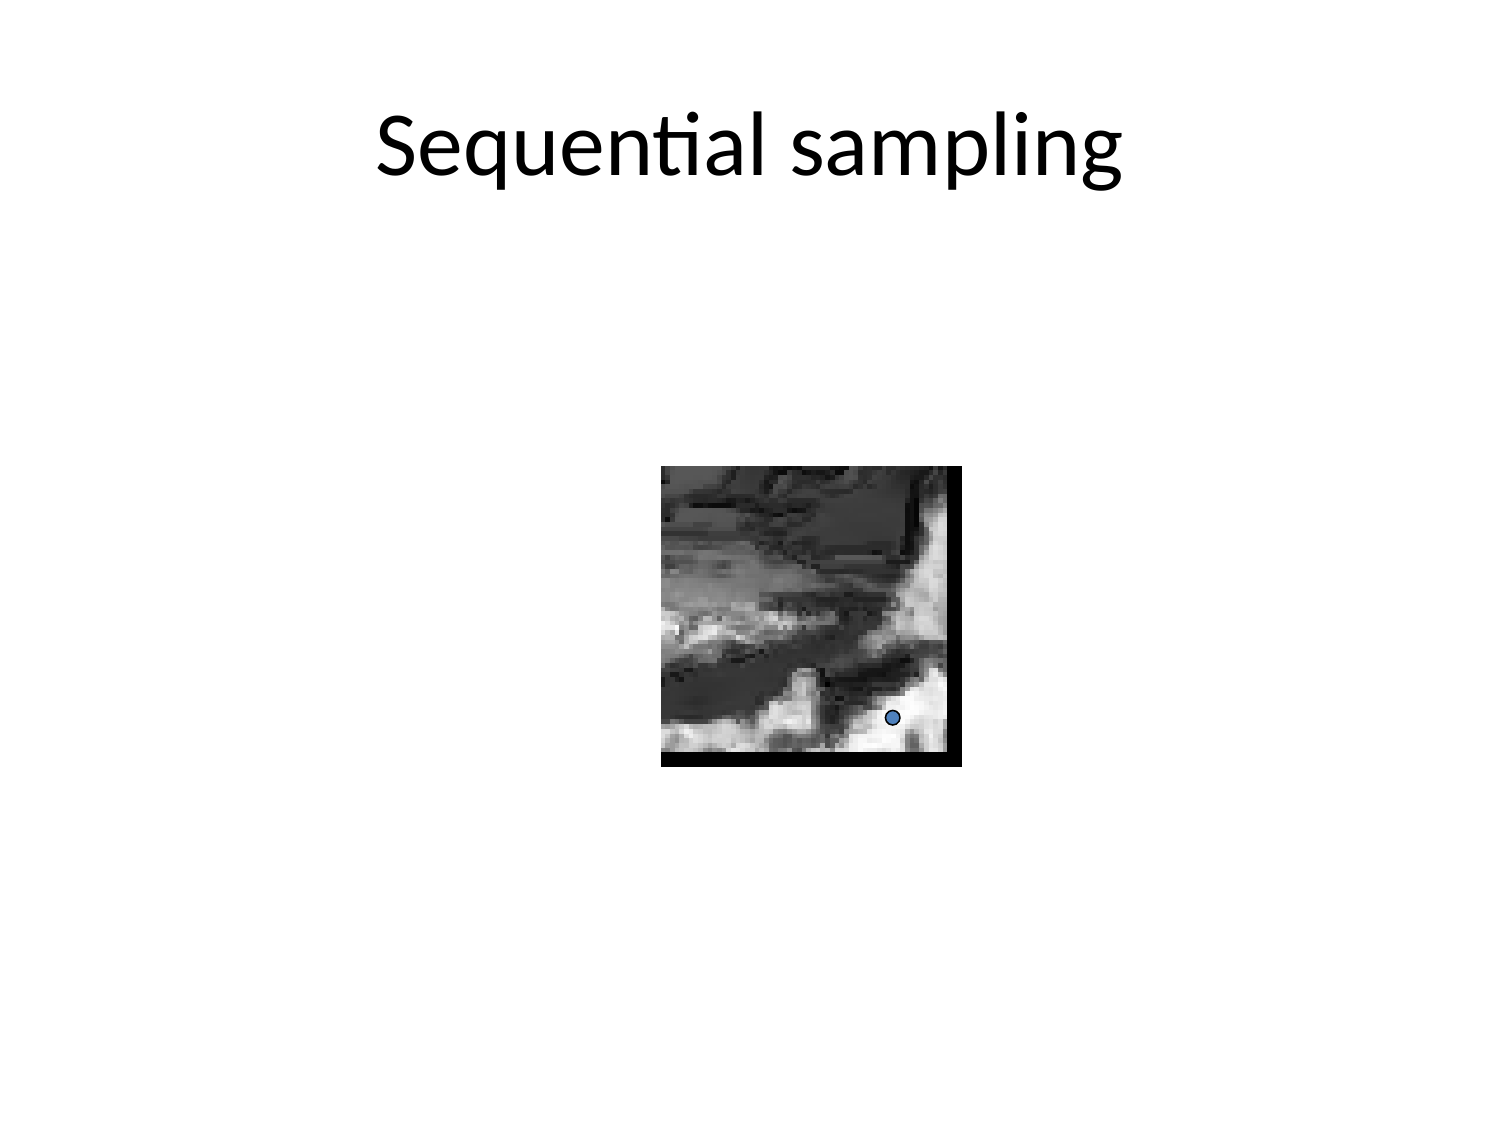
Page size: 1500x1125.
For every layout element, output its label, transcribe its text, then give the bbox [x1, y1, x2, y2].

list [661, 466, 962, 768]
title Sequential sampling [75, 45, 1425, 233]
